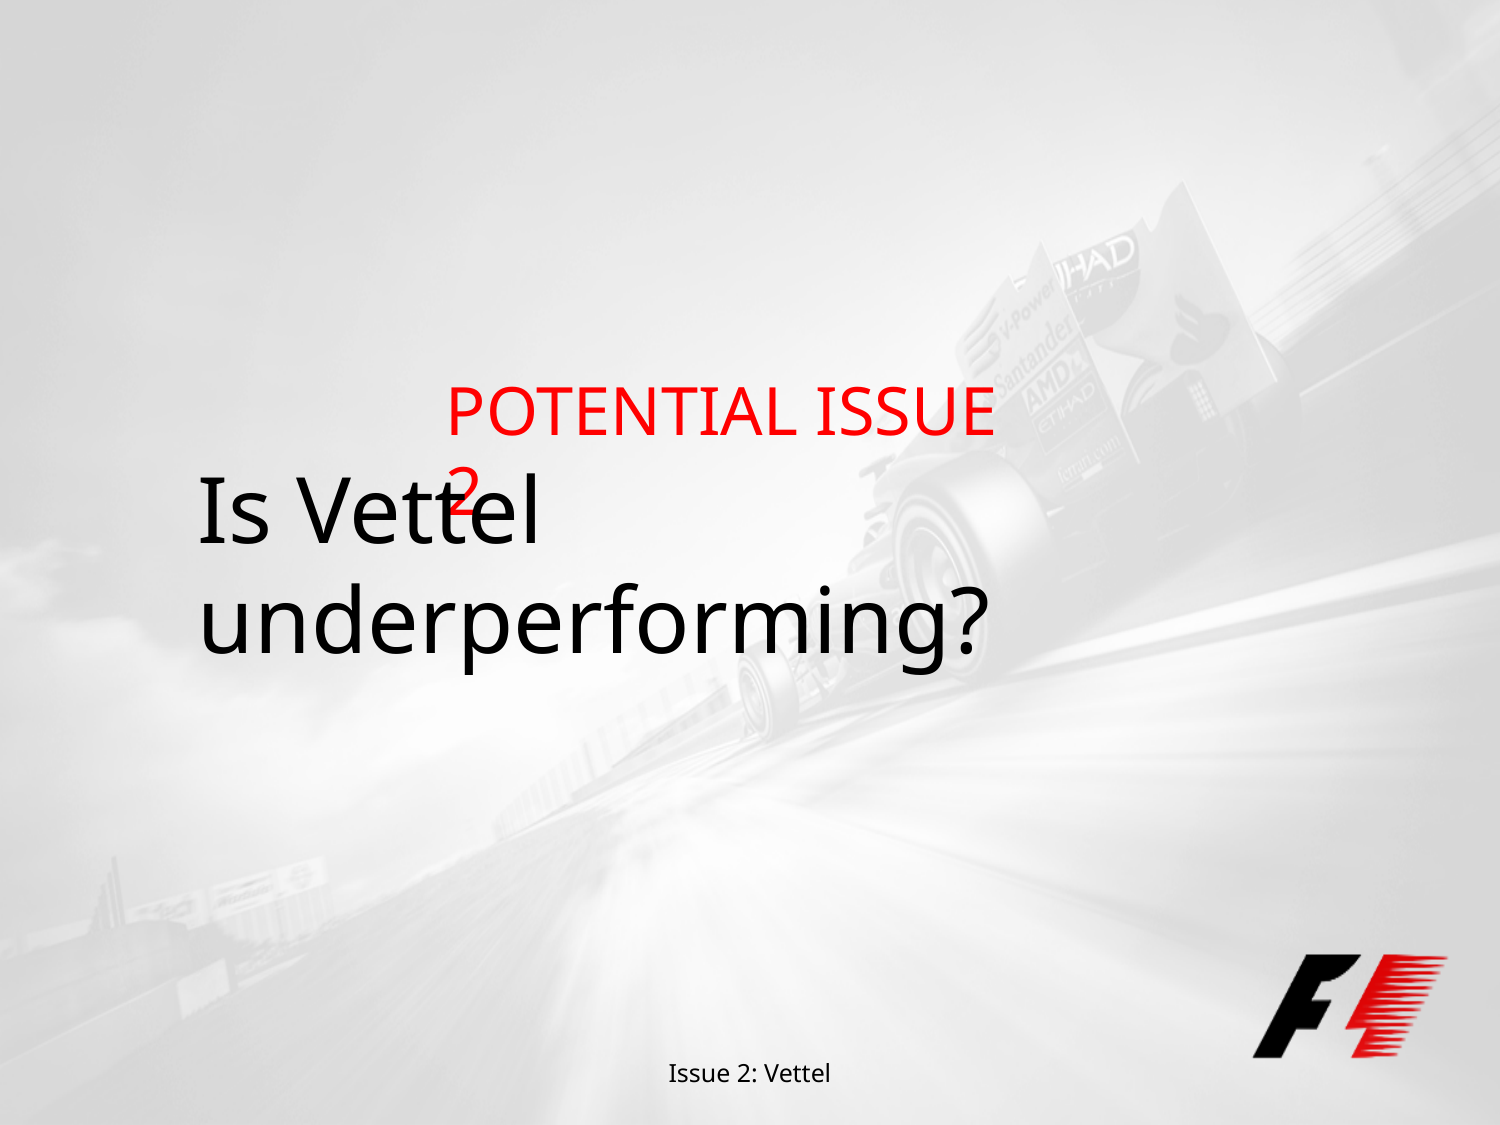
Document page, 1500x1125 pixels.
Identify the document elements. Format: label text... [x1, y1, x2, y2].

text_box POTENTIAL ISSUE 2 [431, 361, 1034, 444]
footer Issue 2: Vettel [496, 1042, 1004, 1103]
text_box Is Vettel underperforming? [182, 444, 1306, 679]
picture [0, 0, 1500, 1125]
